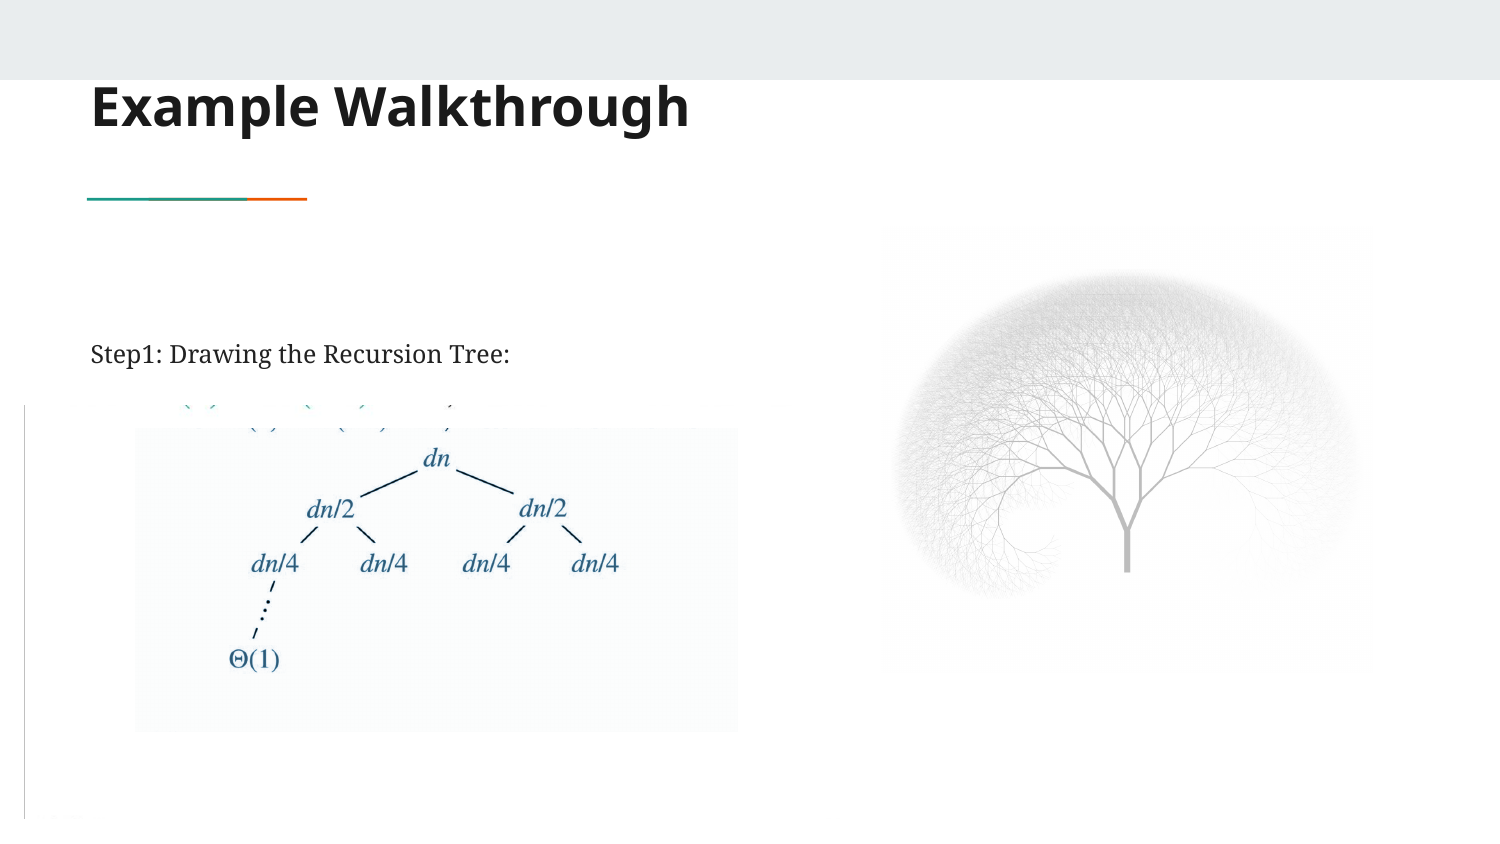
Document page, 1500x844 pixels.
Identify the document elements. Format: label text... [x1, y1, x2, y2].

text_box Step1: Drawing the Recursion Tree: [75, 319, 719, 384]
picture [24, 404, 849, 819]
text_box Example: T(n) = 2T (n/2) + dn, where d>0 is constant [75, 182, 1442, 253]
title Example Walkthrough [75, 56, 1425, 182]
picture [881, 226, 1373, 674]
